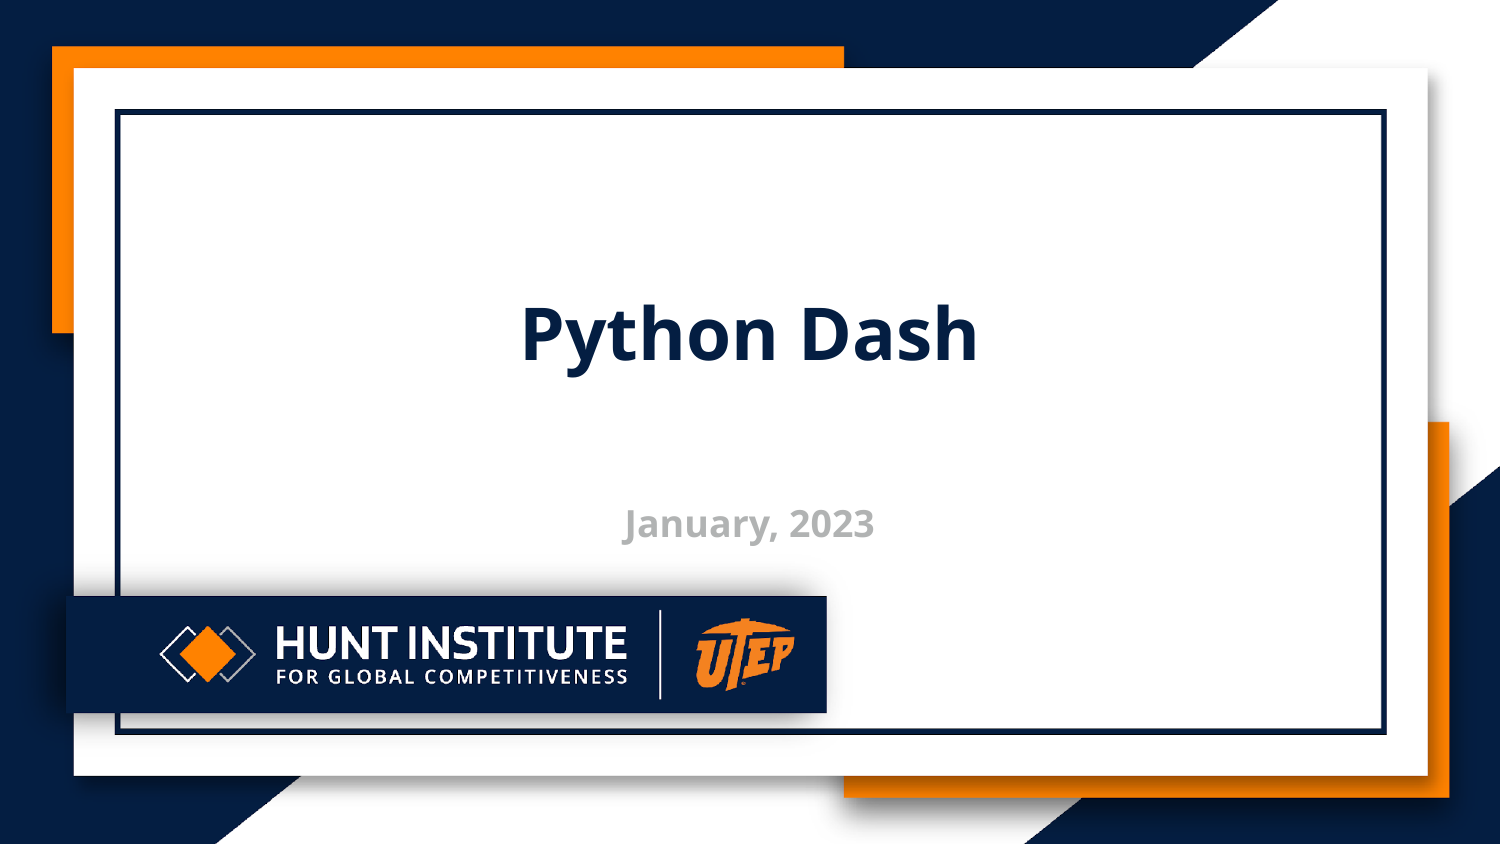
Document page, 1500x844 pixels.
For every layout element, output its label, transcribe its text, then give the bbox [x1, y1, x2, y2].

title Python Dash [169, 189, 1331, 484]
picture [0, 0, 1500, 844]
subtitle January, 2023 [597, 499, 903, 561]
